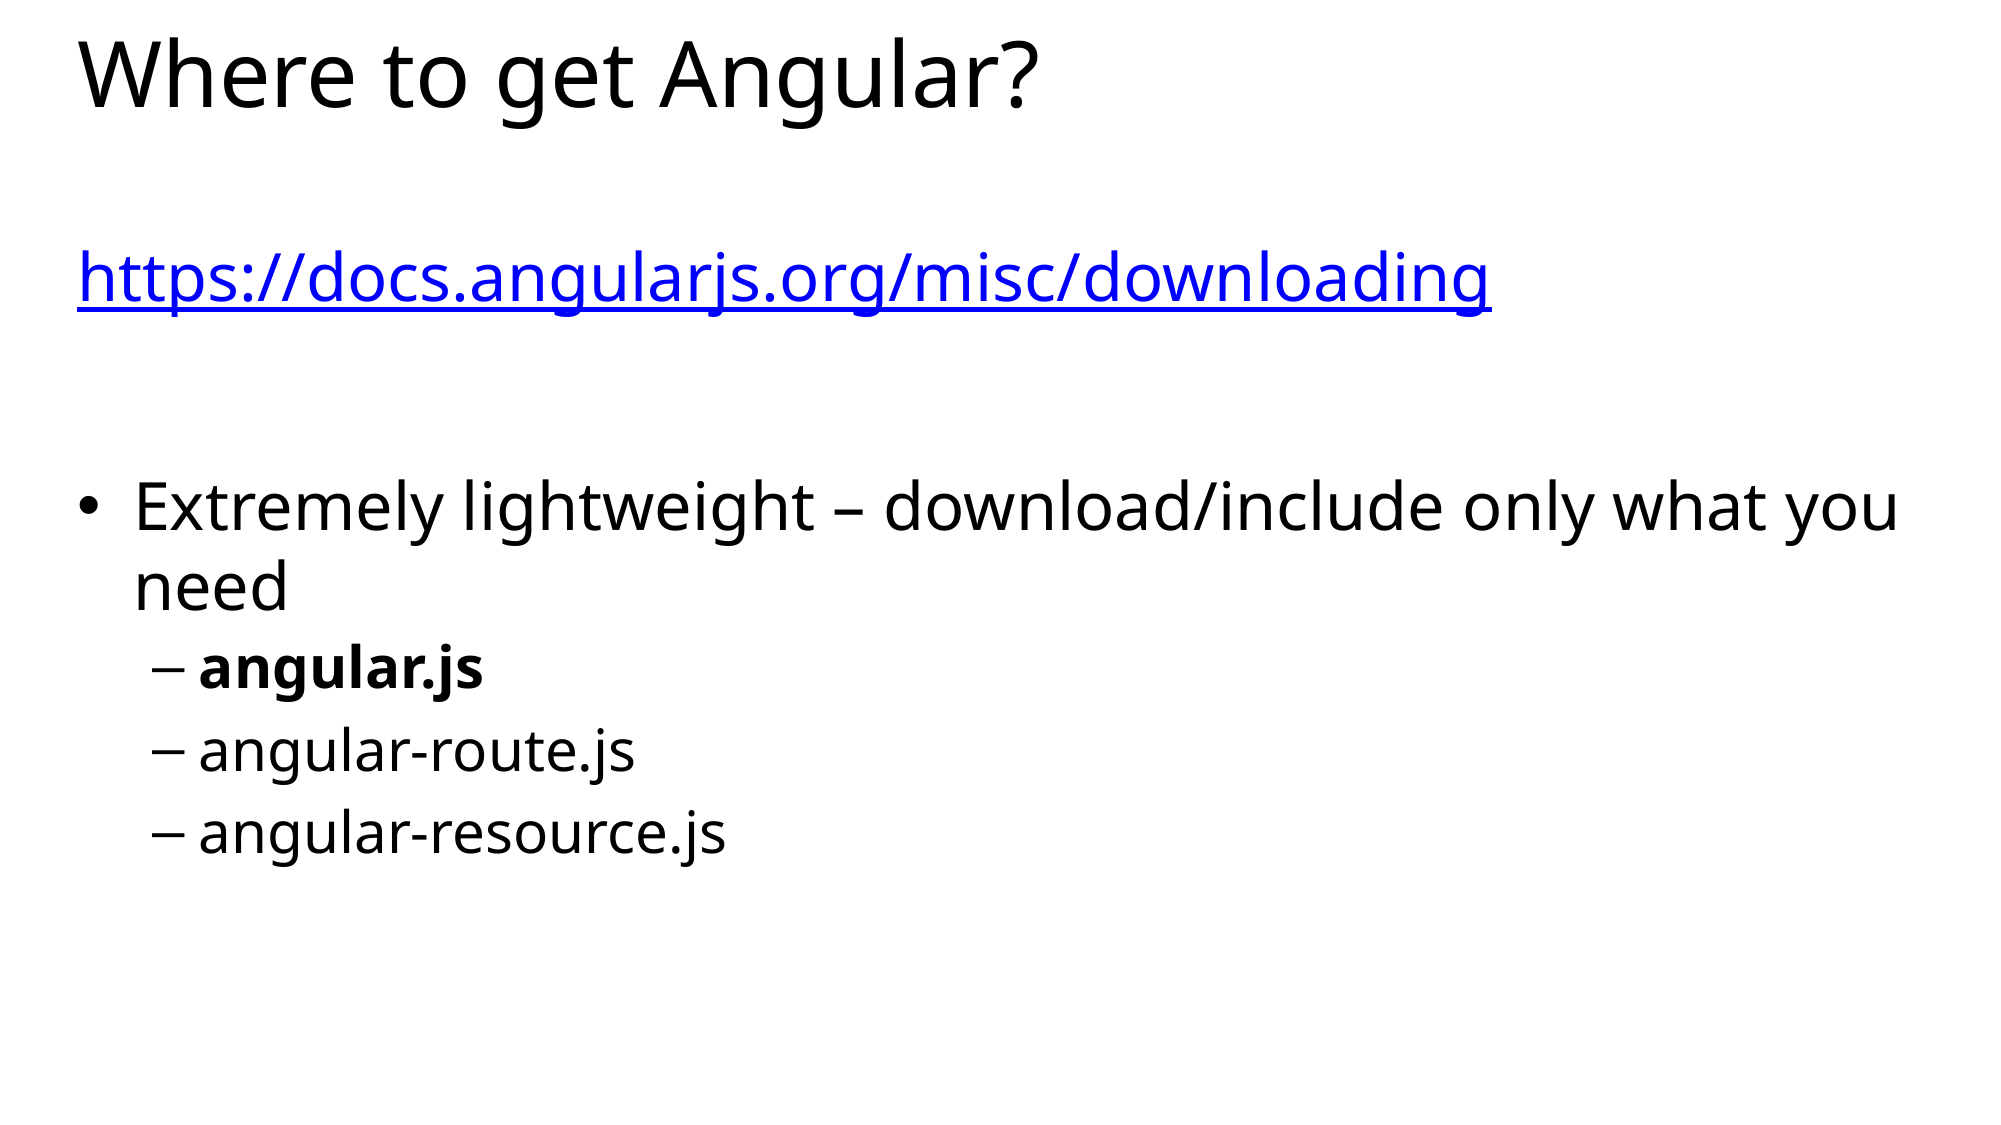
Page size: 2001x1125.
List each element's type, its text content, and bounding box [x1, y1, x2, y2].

list https://docs.angularjs.org/misc/downloading Extremely lightweight – download/include only what you need angular.js angular-route.js angular-resource.js [62, 227, 1953, 1096]
title Where to get Angular? [62, 29, 1953, 205]
